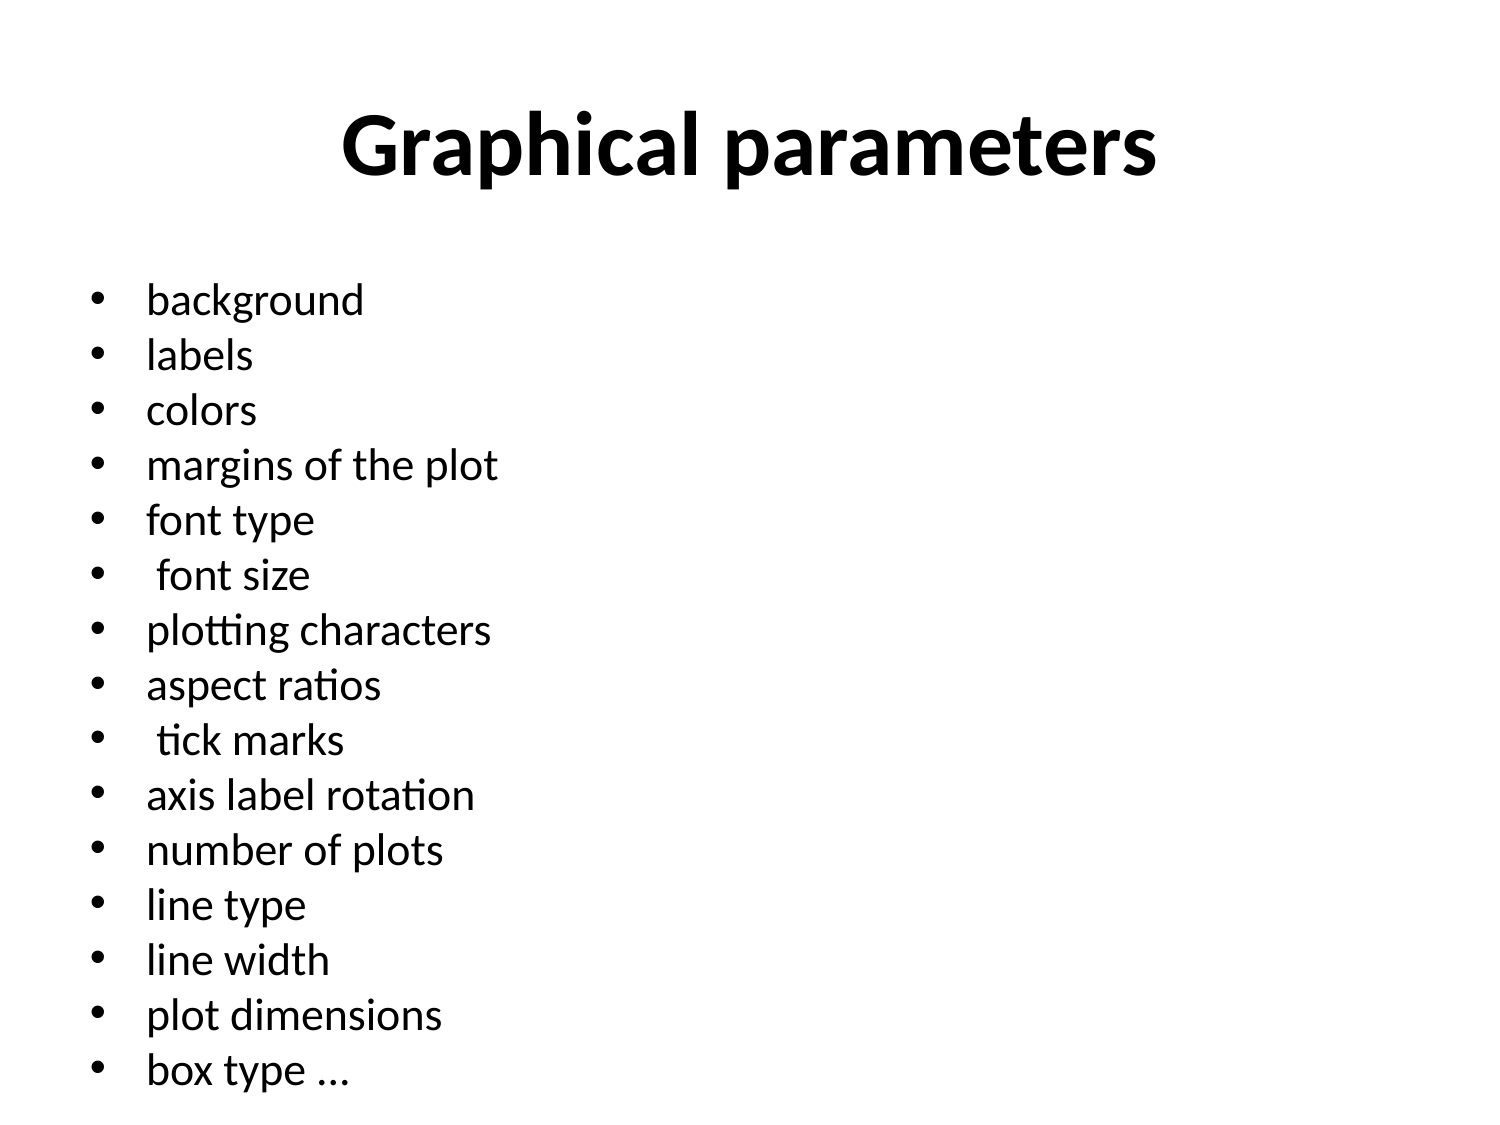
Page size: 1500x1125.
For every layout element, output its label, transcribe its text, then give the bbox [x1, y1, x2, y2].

text_box Graphical parameters [74, 45, 1425, 233]
text_box background labels colors margins of the plot font type font size plotting characters aspect ratios tick marks axis label rotation number of plots line type line width plot dimensions box type ... [74, 262, 1425, 1005]
